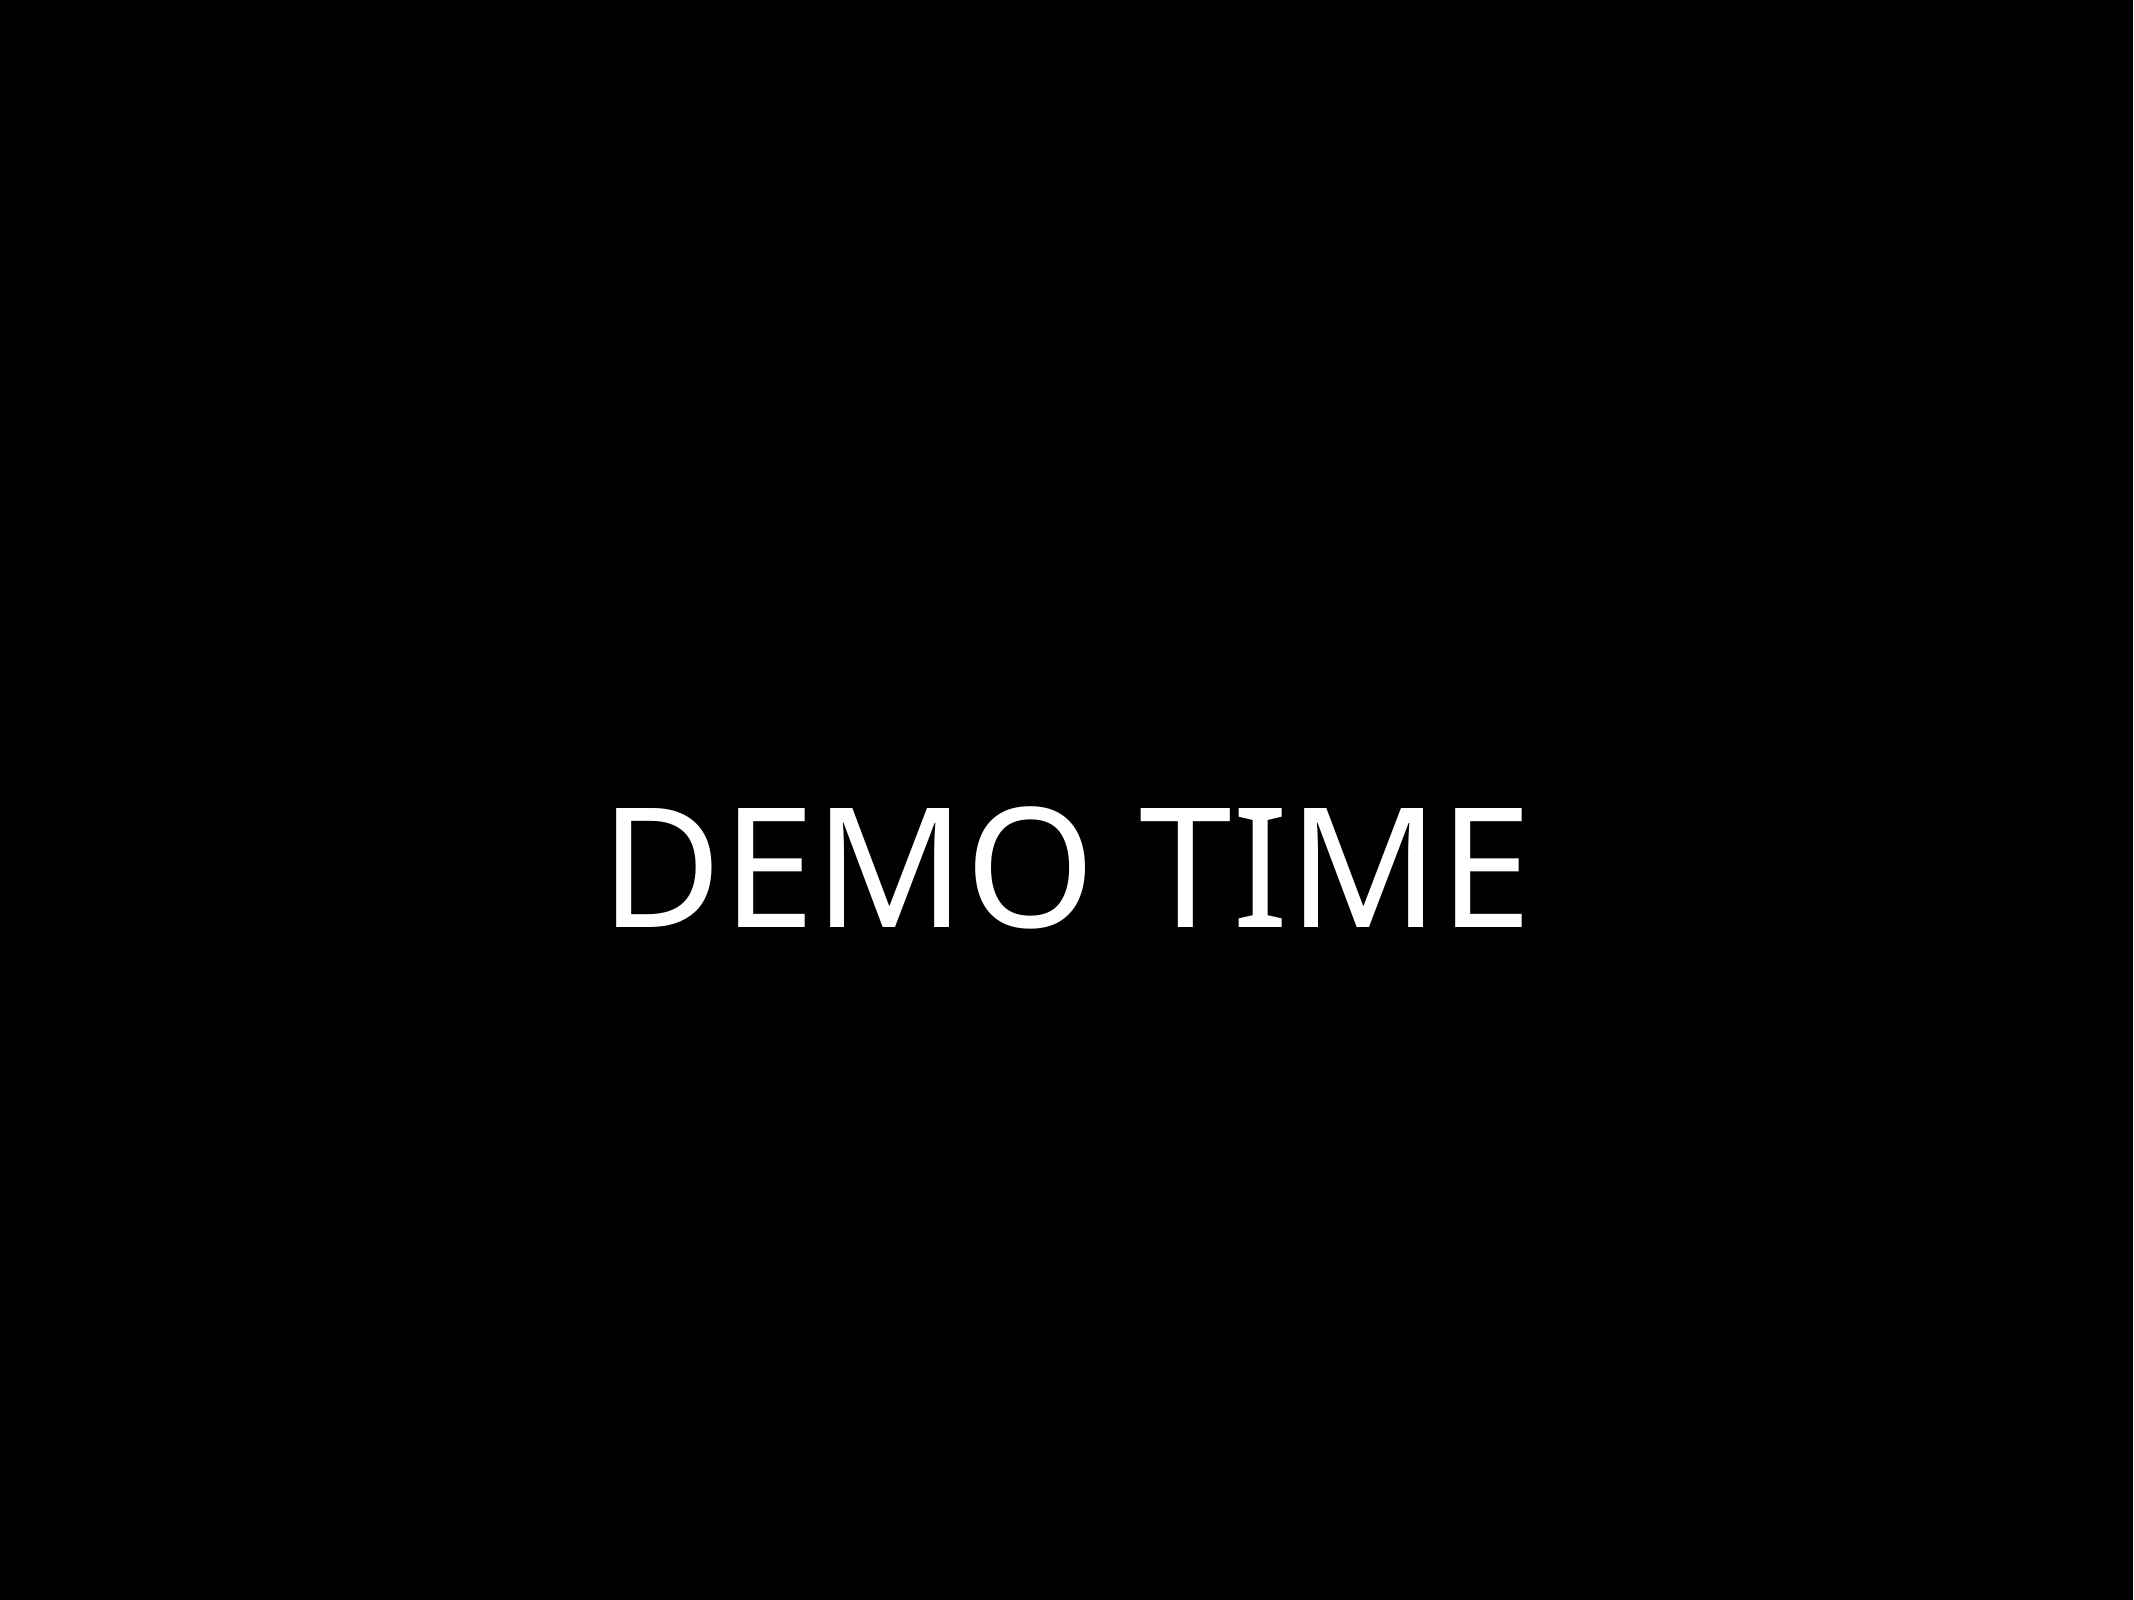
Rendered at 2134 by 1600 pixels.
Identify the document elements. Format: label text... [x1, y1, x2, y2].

title DEMO TIME [156, 405, 1977, 1317]
